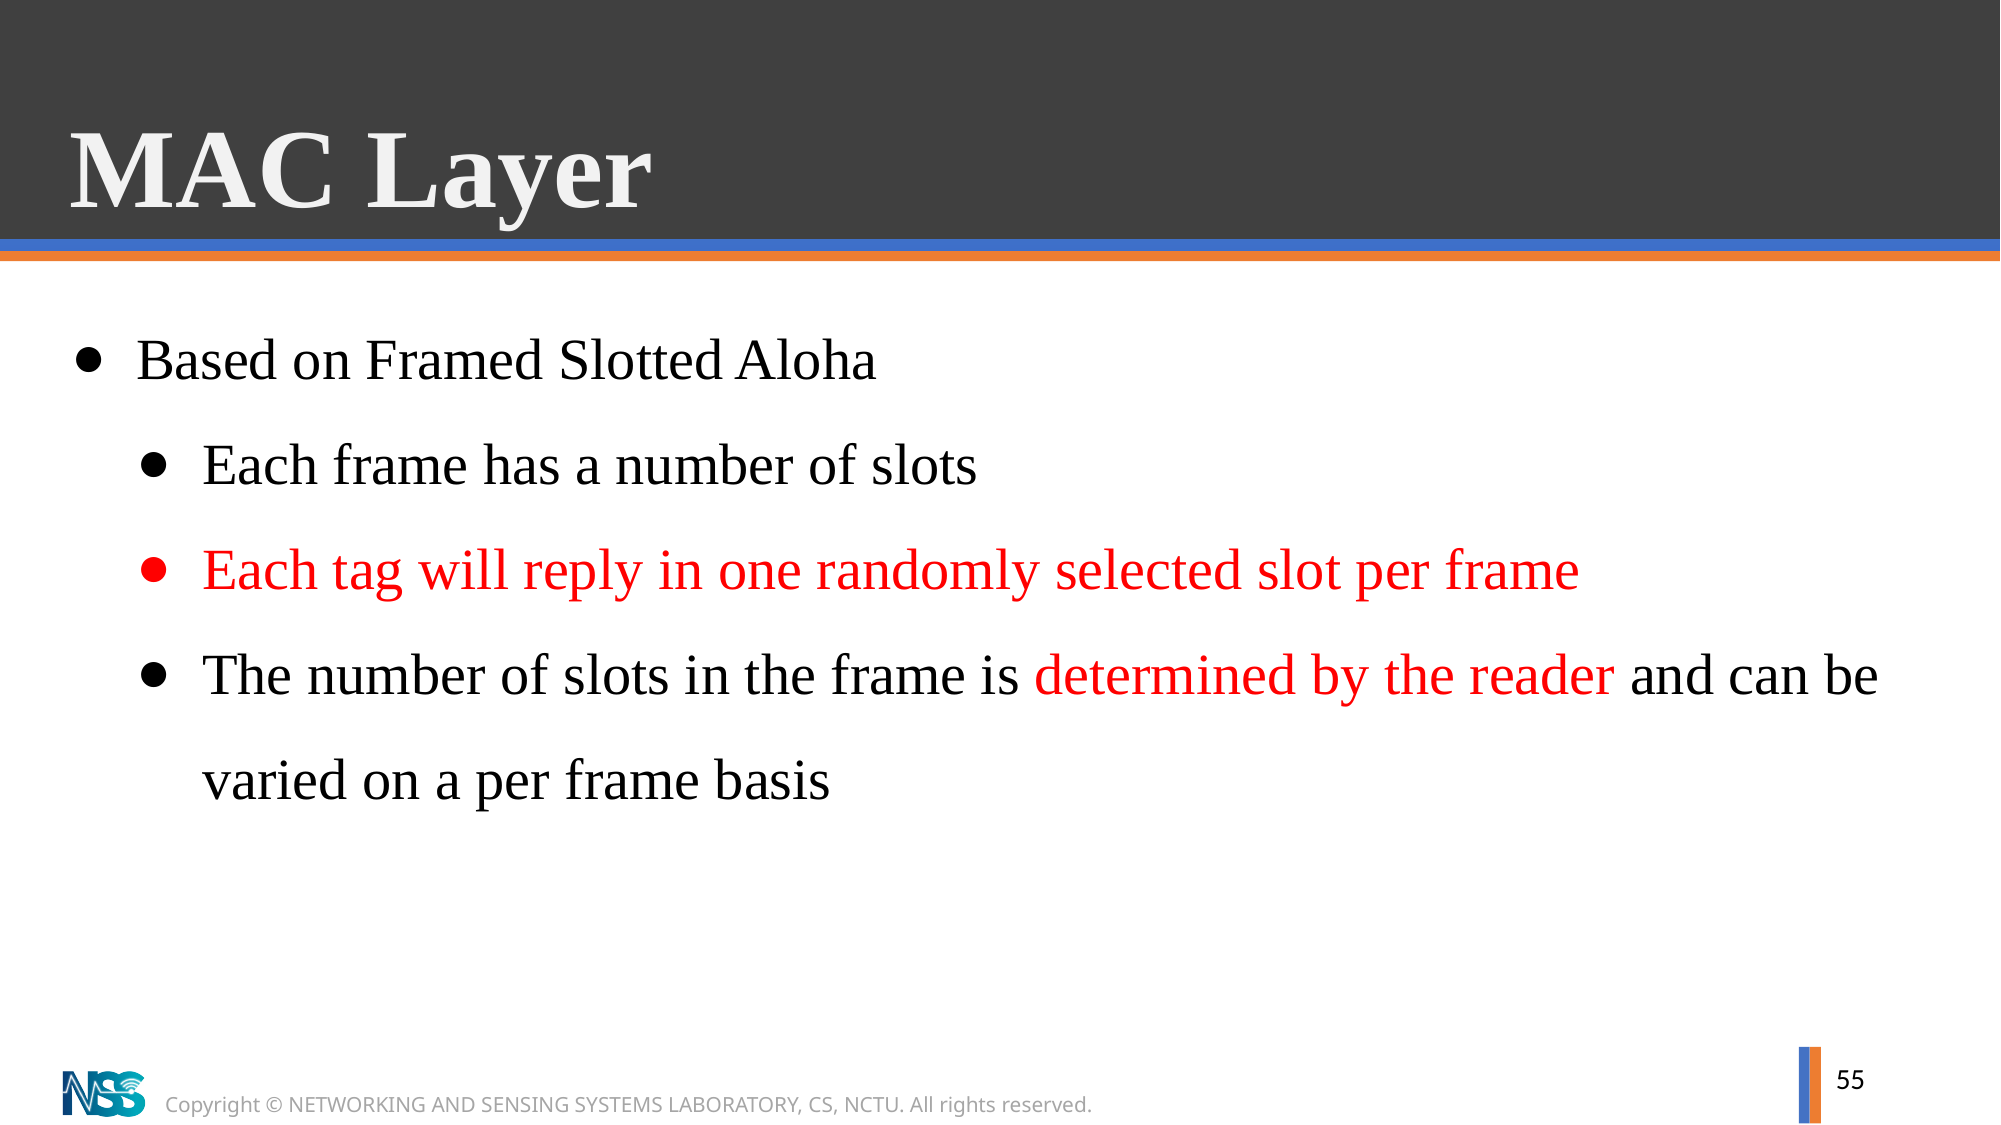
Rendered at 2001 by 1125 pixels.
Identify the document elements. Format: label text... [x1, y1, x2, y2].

picture [55, 1067, 151, 1125]
title MAC Layer [55, 56, 1945, 240]
list Based on Framed Slotted Aloha Each frame has a number of slots Each tag will reply in one randomly selected slot per frame The number of slots in the frame is determined by the reader and can be varied on a per frame basis [55, 278, 1945, 1036]
slide_number 55 [1821, 1046, 1945, 1107]
